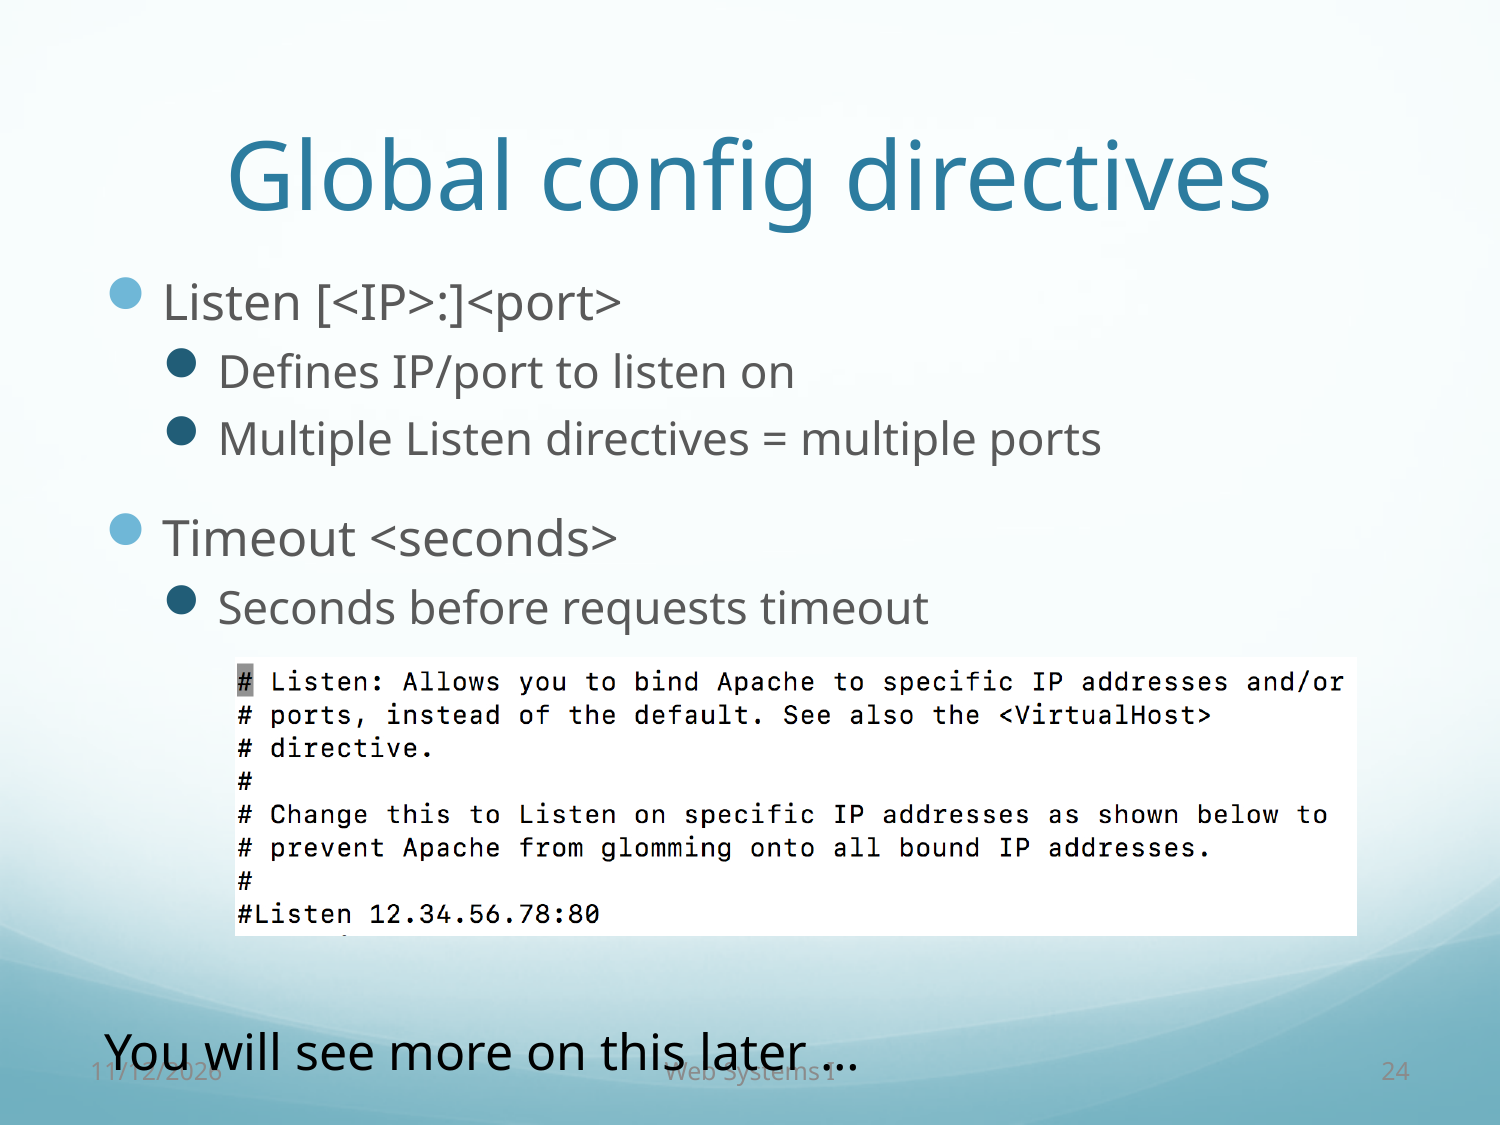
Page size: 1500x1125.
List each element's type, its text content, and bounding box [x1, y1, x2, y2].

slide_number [75, 1042, 425, 1103]
title Global config directives [89, 17, 1410, 238]
picture [235, 657, 1358, 937]
slide_number 24 [1074, 1042, 1425, 1103]
list Listen [<IP>:]<port> Defines IP/port to listen on Multiple Listen directives = multiple ports Timeout <seconds> Seconds before requests timeout [89, 262, 1410, 976]
footer Web Systems I [512, 1042, 988, 1103]
text_box You will see more on this later … [89, 1012, 876, 1088]
